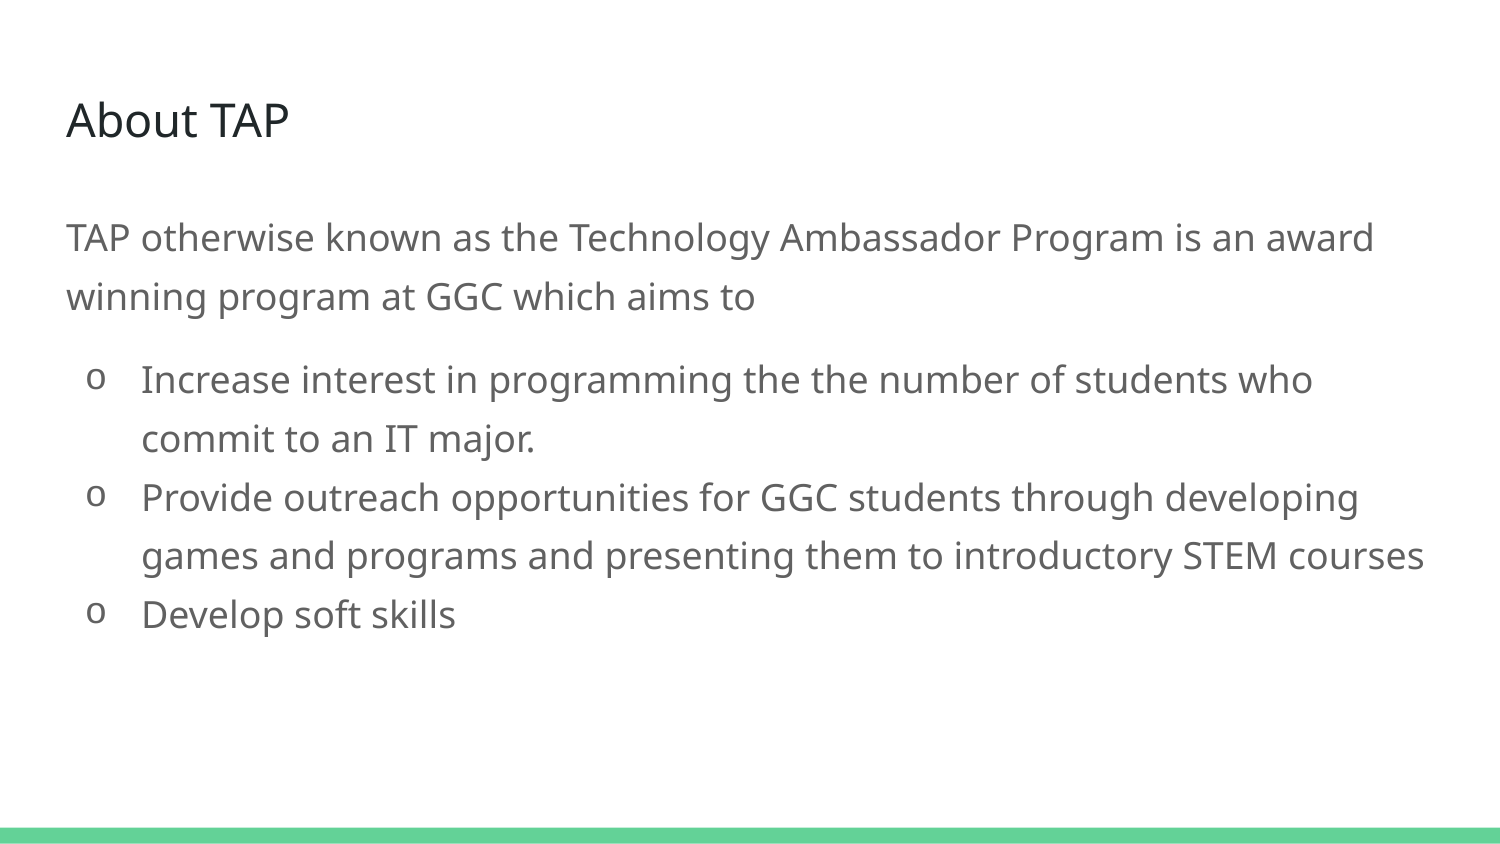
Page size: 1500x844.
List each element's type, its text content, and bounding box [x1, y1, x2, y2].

list TAP otherwise known as the Technology Ambassador Program is an award winning program at GGC which aims to Increase interest in programming the the number of students who commit to an IT major. Provide outreach opportunities for GGC students through developing games and programs and presenting them to introductory STEM courses Develop soft skills [51, 189, 1449, 750]
title About TAP [51, 72, 1449, 167]
